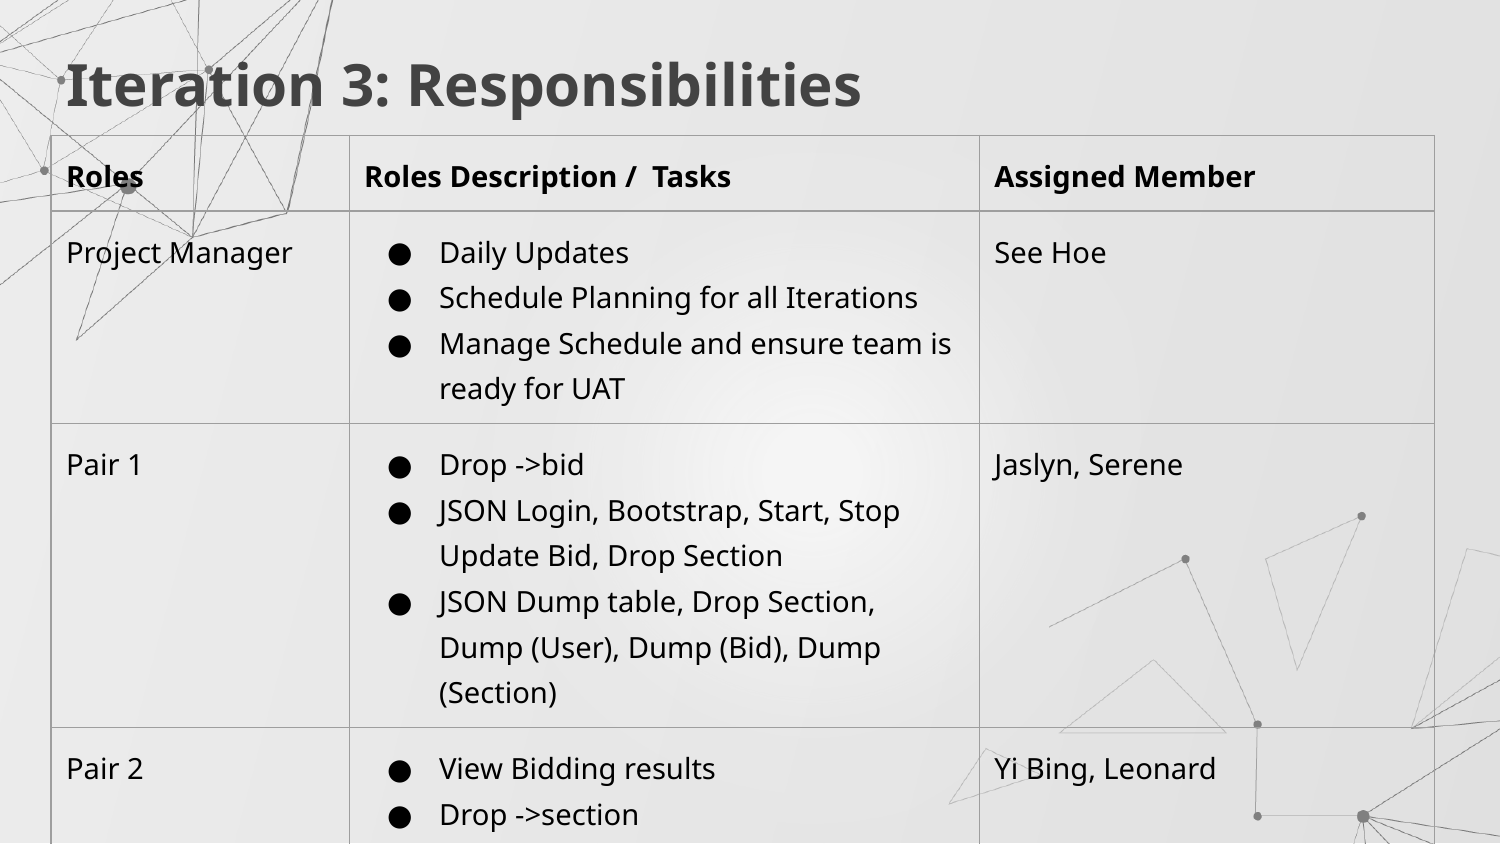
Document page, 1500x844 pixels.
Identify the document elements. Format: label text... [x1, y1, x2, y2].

table_cell Daily Updates Schedule Planning for all Iterations Manage Schedule and ensure team is ready for UAT [350, 212, 979, 423]
table_cell Project Manager [52, 212, 349, 423]
table_header Assigned Member [980, 136, 1434, 210]
table_cell Yi Bing, Leonard [980, 728, 1434, 844]
table_cell Pair 2 [52, 728, 349, 844]
table_cell Drop ->bid JSON Login, Bootstrap, Start, Stop Update Bid, Drop Section JSON Dump table, Drop Section, Dump (User), Dump (Bid), Dump (Section) [350, 424, 979, 727]
table_cell Pair 1 [52, 424, 349, 727]
table_cell See Hoe [980, 212, 1434, 423]
table_cell View Bidding results Drop ->section [350, 728, 979, 844]
picture [0, 0, 1500, 844]
table_header Roles Description / Tasks [350, 136, 979, 210]
title Iteration 3: Responsibilities [51, 32, 1449, 136]
table_cell Jaslyn, Serene [980, 424, 1434, 727]
table_header Roles [52, 136, 349, 210]
